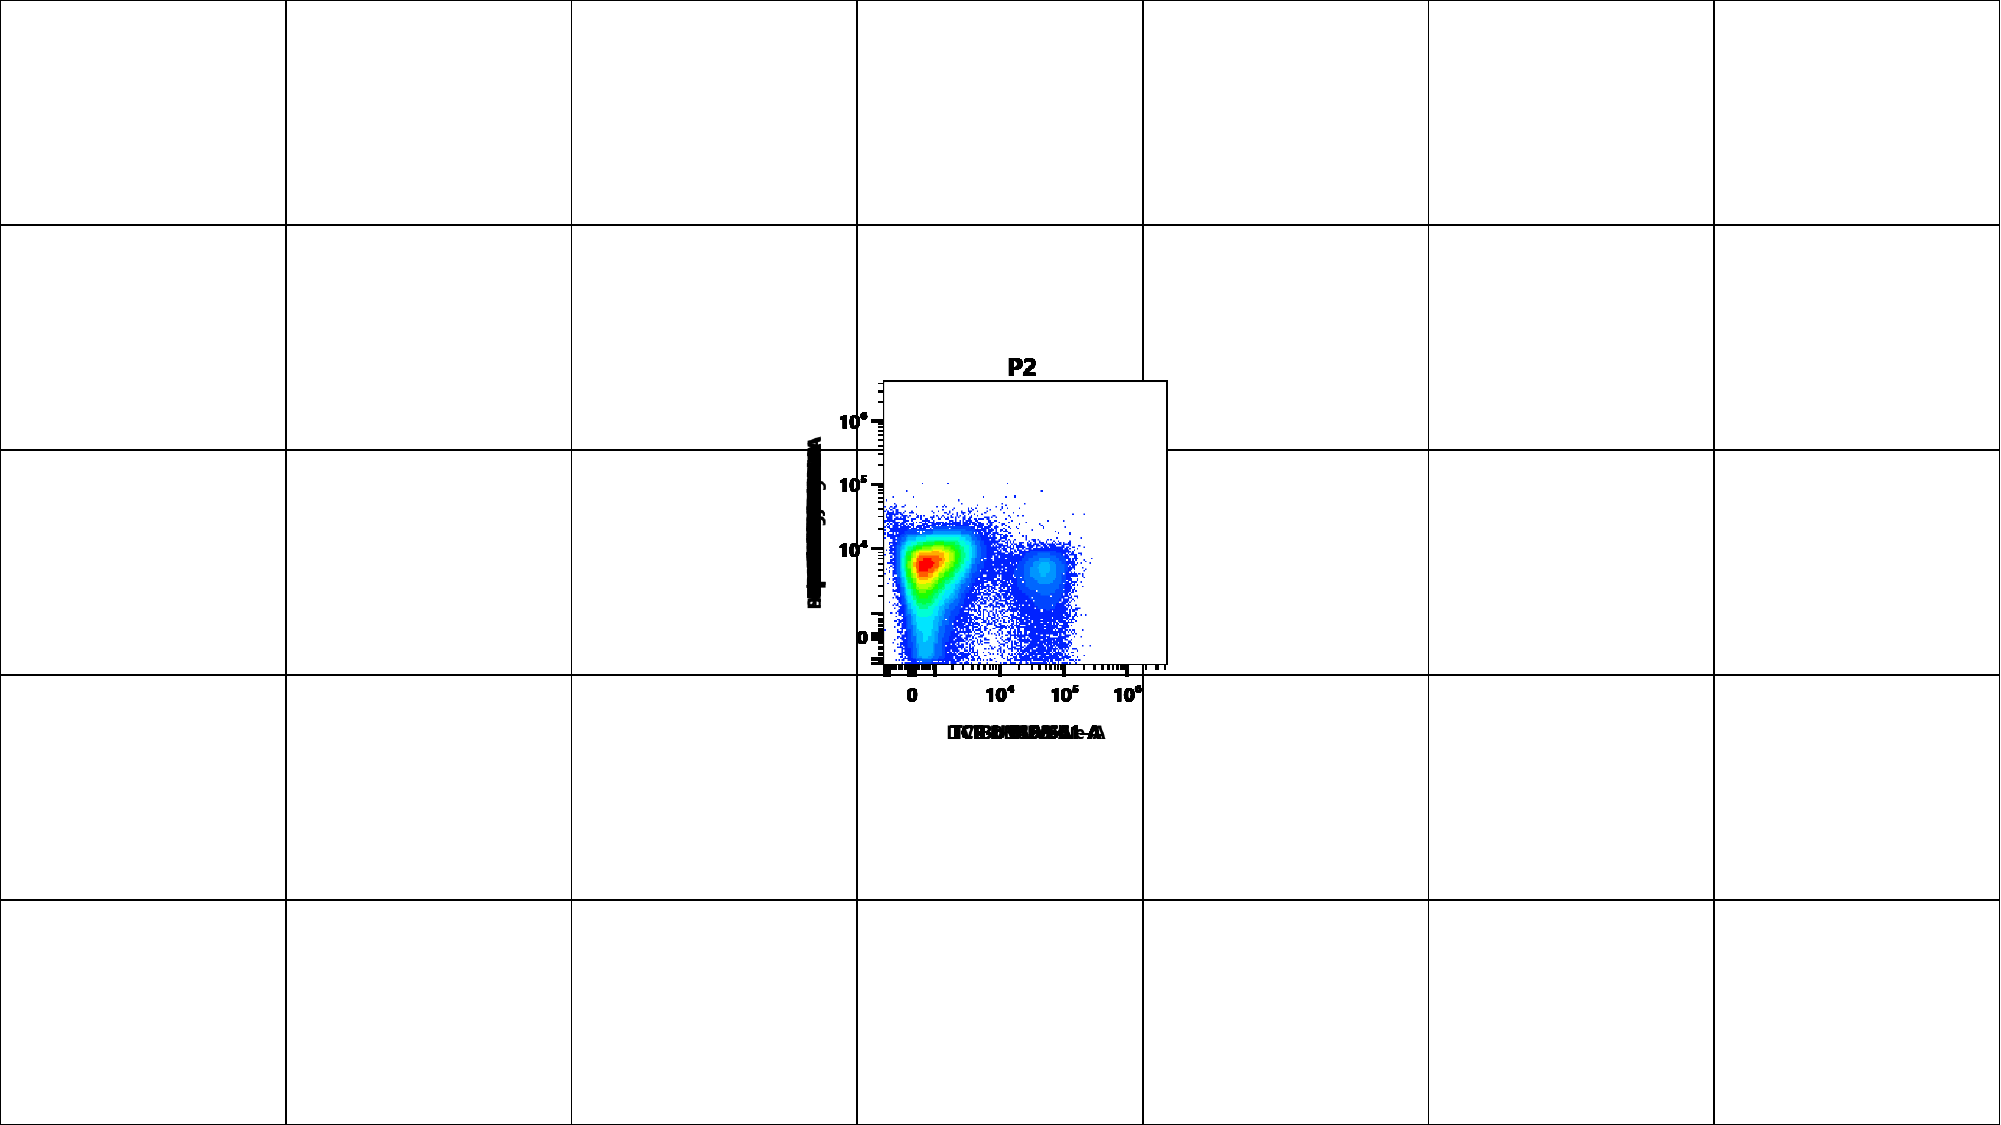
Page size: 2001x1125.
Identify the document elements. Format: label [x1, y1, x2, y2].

table_cell [287, 451, 571, 674]
table_cell [1144, 226, 1428, 449]
table_cell [1429, 676, 1713, 899]
table_cell [1144, 676, 1428, 899]
table_cell [858, 768, 1142, 899]
table_header [572, 1, 856, 224]
table_cell [572, 226, 856, 449]
picture [805, 356, 1195, 768]
table_header [287, 1, 571, 224]
table_cell [858, 901, 1142, 1124]
table_cell [1, 901, 285, 1124]
table_cell [572, 676, 856, 899]
table_cell [858, 226, 1142, 356]
table_header [1429, 1, 1713, 224]
table_cell [1, 676, 285, 899]
table_cell [572, 901, 856, 1124]
table_cell [1429, 451, 1713, 674]
table_cell [572, 451, 805, 674]
table_cell [1715, 901, 1999, 1124]
table_header [858, 1, 1142, 224]
table_cell [1429, 901, 1713, 1124]
table_cell [1195, 451, 1428, 674]
table_cell [1144, 901, 1428, 1124]
table_cell [1715, 676, 1999, 899]
table_cell [1, 451, 285, 674]
table_header [1, 1, 285, 224]
table_cell [1715, 451, 1999, 674]
table_header [1144, 1, 1428, 224]
table_cell [287, 901, 571, 1124]
table_cell [1429, 226, 1713, 449]
table_cell [287, 226, 571, 449]
table_cell [287, 676, 571, 899]
table_cell [1, 226, 285, 449]
table_cell [1715, 226, 1999, 449]
table_header [1715, 1, 1999, 224]
